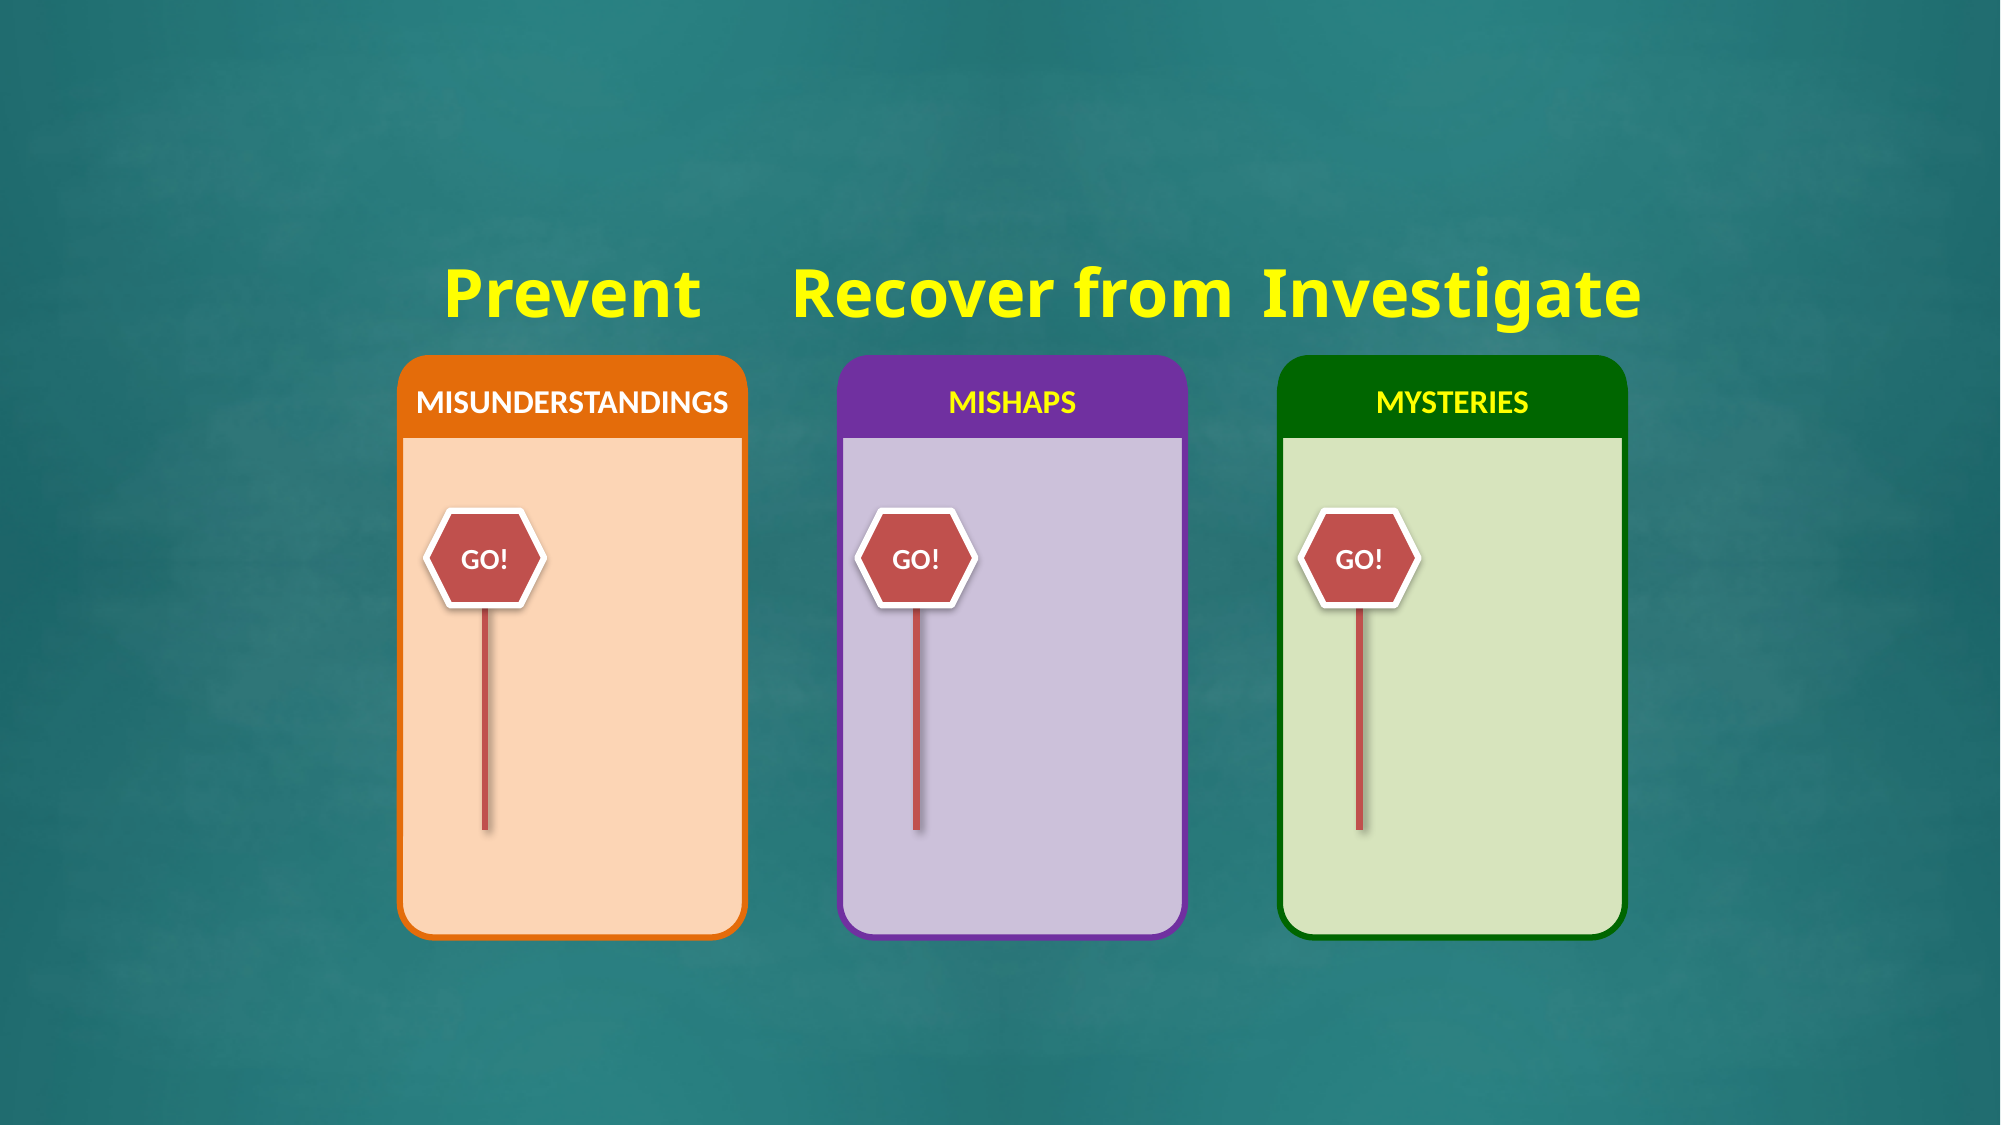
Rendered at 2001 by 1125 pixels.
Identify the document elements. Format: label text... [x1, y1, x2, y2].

picture [0, 0, 2001, 1125]
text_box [839, 356, 1186, 938]
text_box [399, 356, 746, 938]
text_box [1279, 356, 1626, 938]
text_box Prevent [428, 243, 717, 338]
text_box Recover from [775, 243, 1247, 338]
text_box Investigate [1247, 243, 1659, 338]
